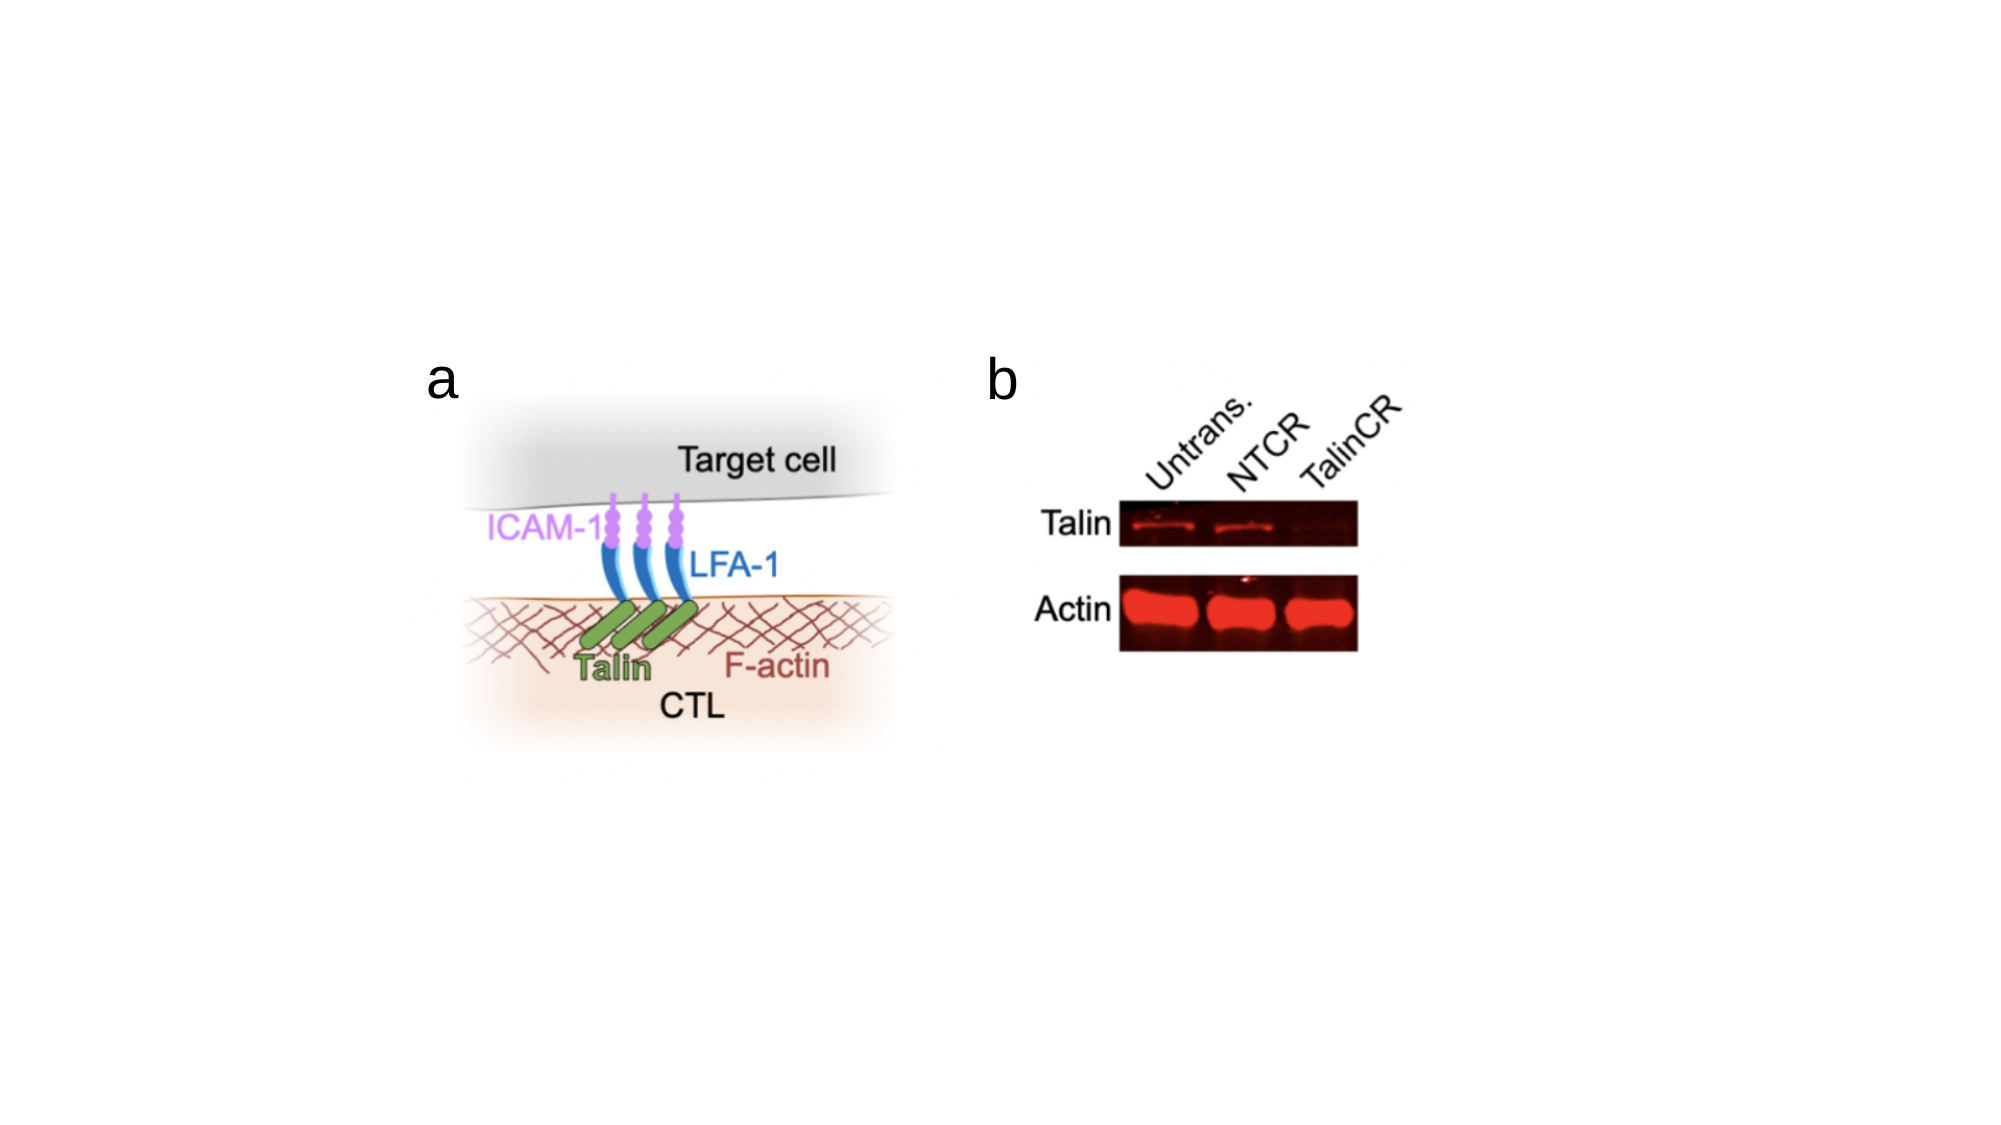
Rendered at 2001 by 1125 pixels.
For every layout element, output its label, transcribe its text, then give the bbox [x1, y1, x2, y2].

picture [411, 342, 962, 783]
text_box b [971, 342, 1029, 411]
picture [1011, 360, 1414, 675]
